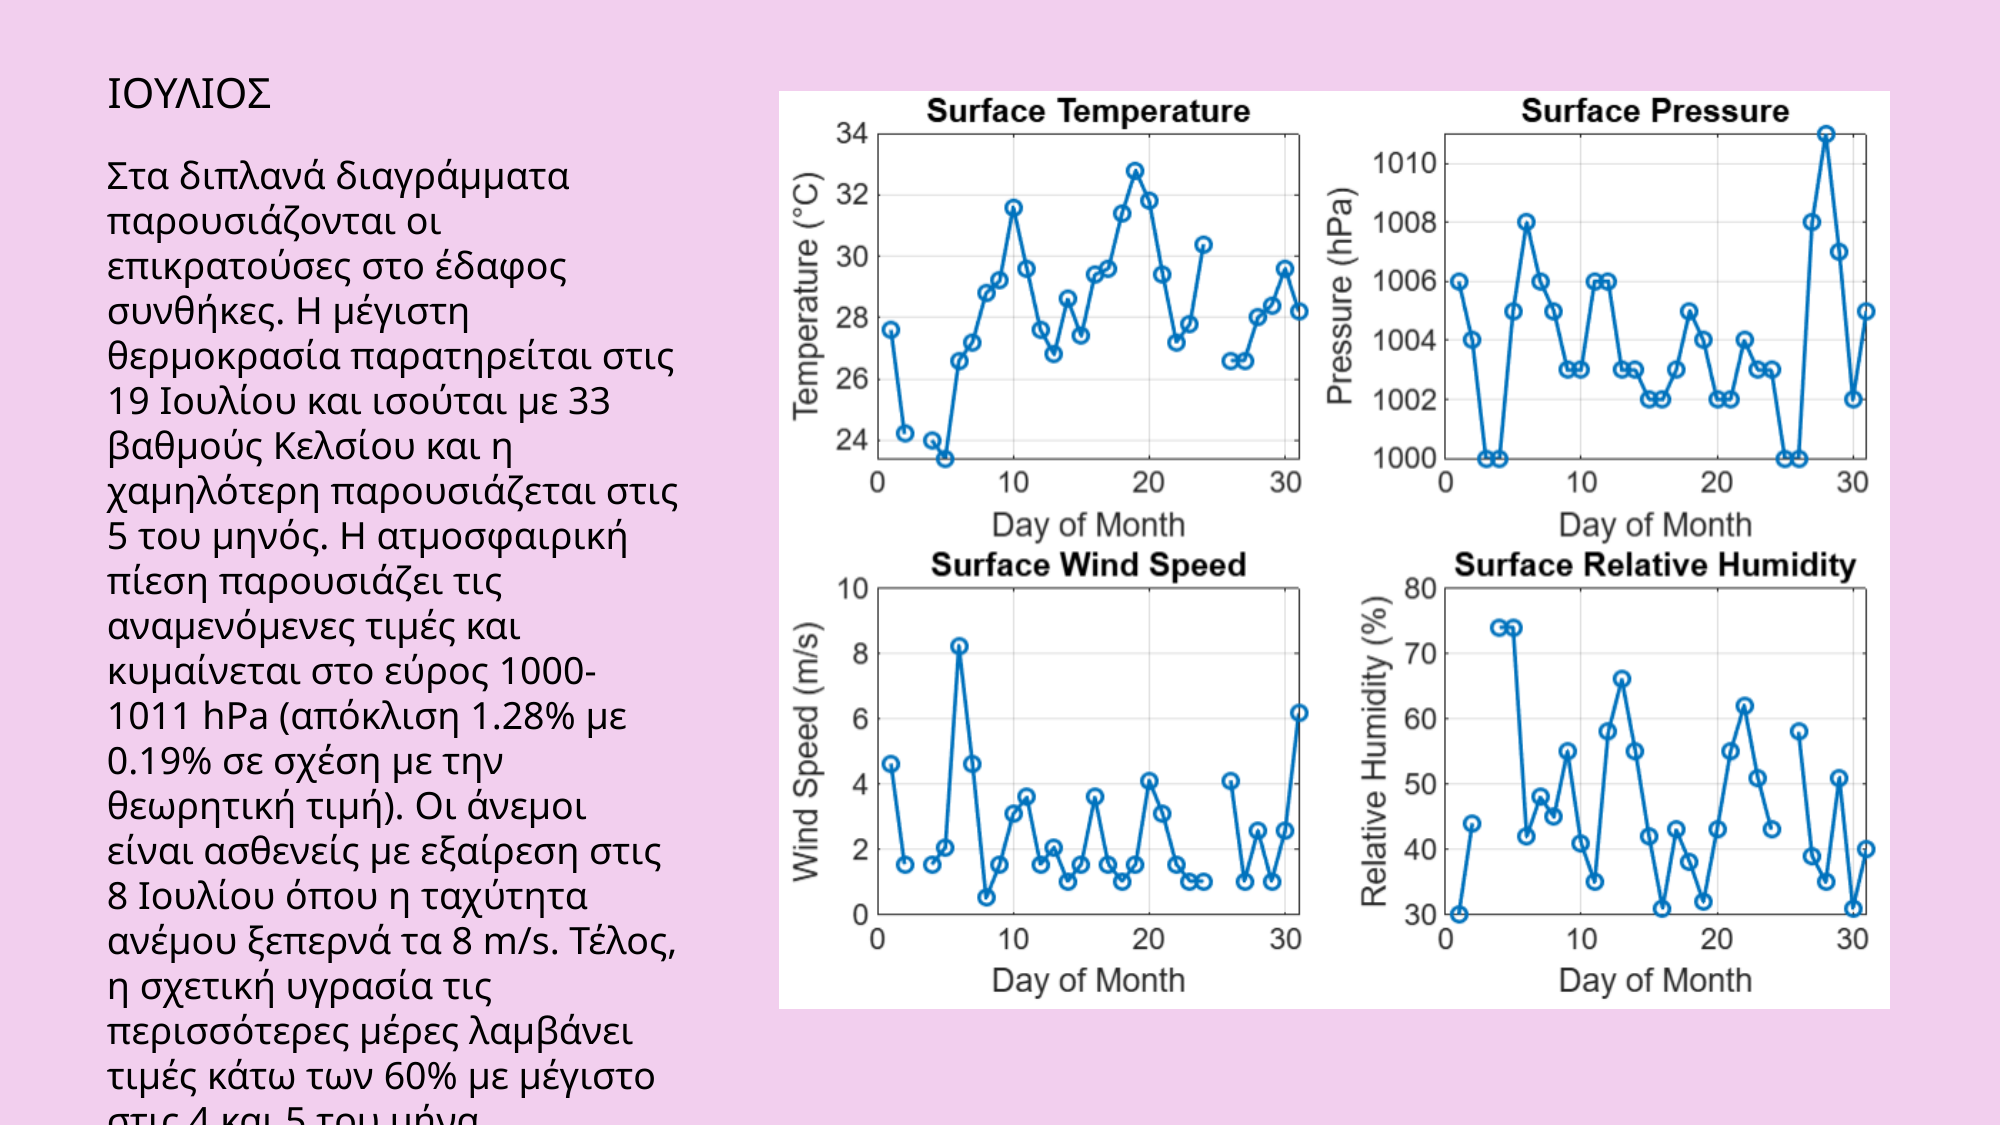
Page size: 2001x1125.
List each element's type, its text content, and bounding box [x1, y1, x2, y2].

text_box ΙΟΥΛΙΟΣ [92, 59, 781, 125]
picture [779, 91, 1891, 1009]
text_box Στα διπλανά διαγράμματα παρουσιάζονται οι επικρατούσες στο έδαφος συνθήκες. Η μέγιστη θερμοκρασία παρατηρείται στις 19 Ιουλίου και ισούται με 33 βαθμούς Κελσίου και η χαμηλότερη παρουσιάζεται στις 5 του μηνός. Η ατμοσφαιρική πίεση παρουσιάζει τις αναμενόμενες τιμές και κυμαίνεται στο εύρος 1000-1011 hPa (απόκλιση 1.28% με 0.19% σε σχέση με την θεωρητική τιμή). Οι άνεμοι είναι ασθενείς με εξαίρεση στις 8 Ιουλίου όπου η ταχύτητα ανέμου ξεπερνά τα 8 m/s. Τέλος, η σχετική υγρασία τις περισσότερες μέρες λαμβάνει τιμές κάτω των 60% με μέγιστο στις 4 και 5 του μήνα. [91, 145, 697, 1125]
